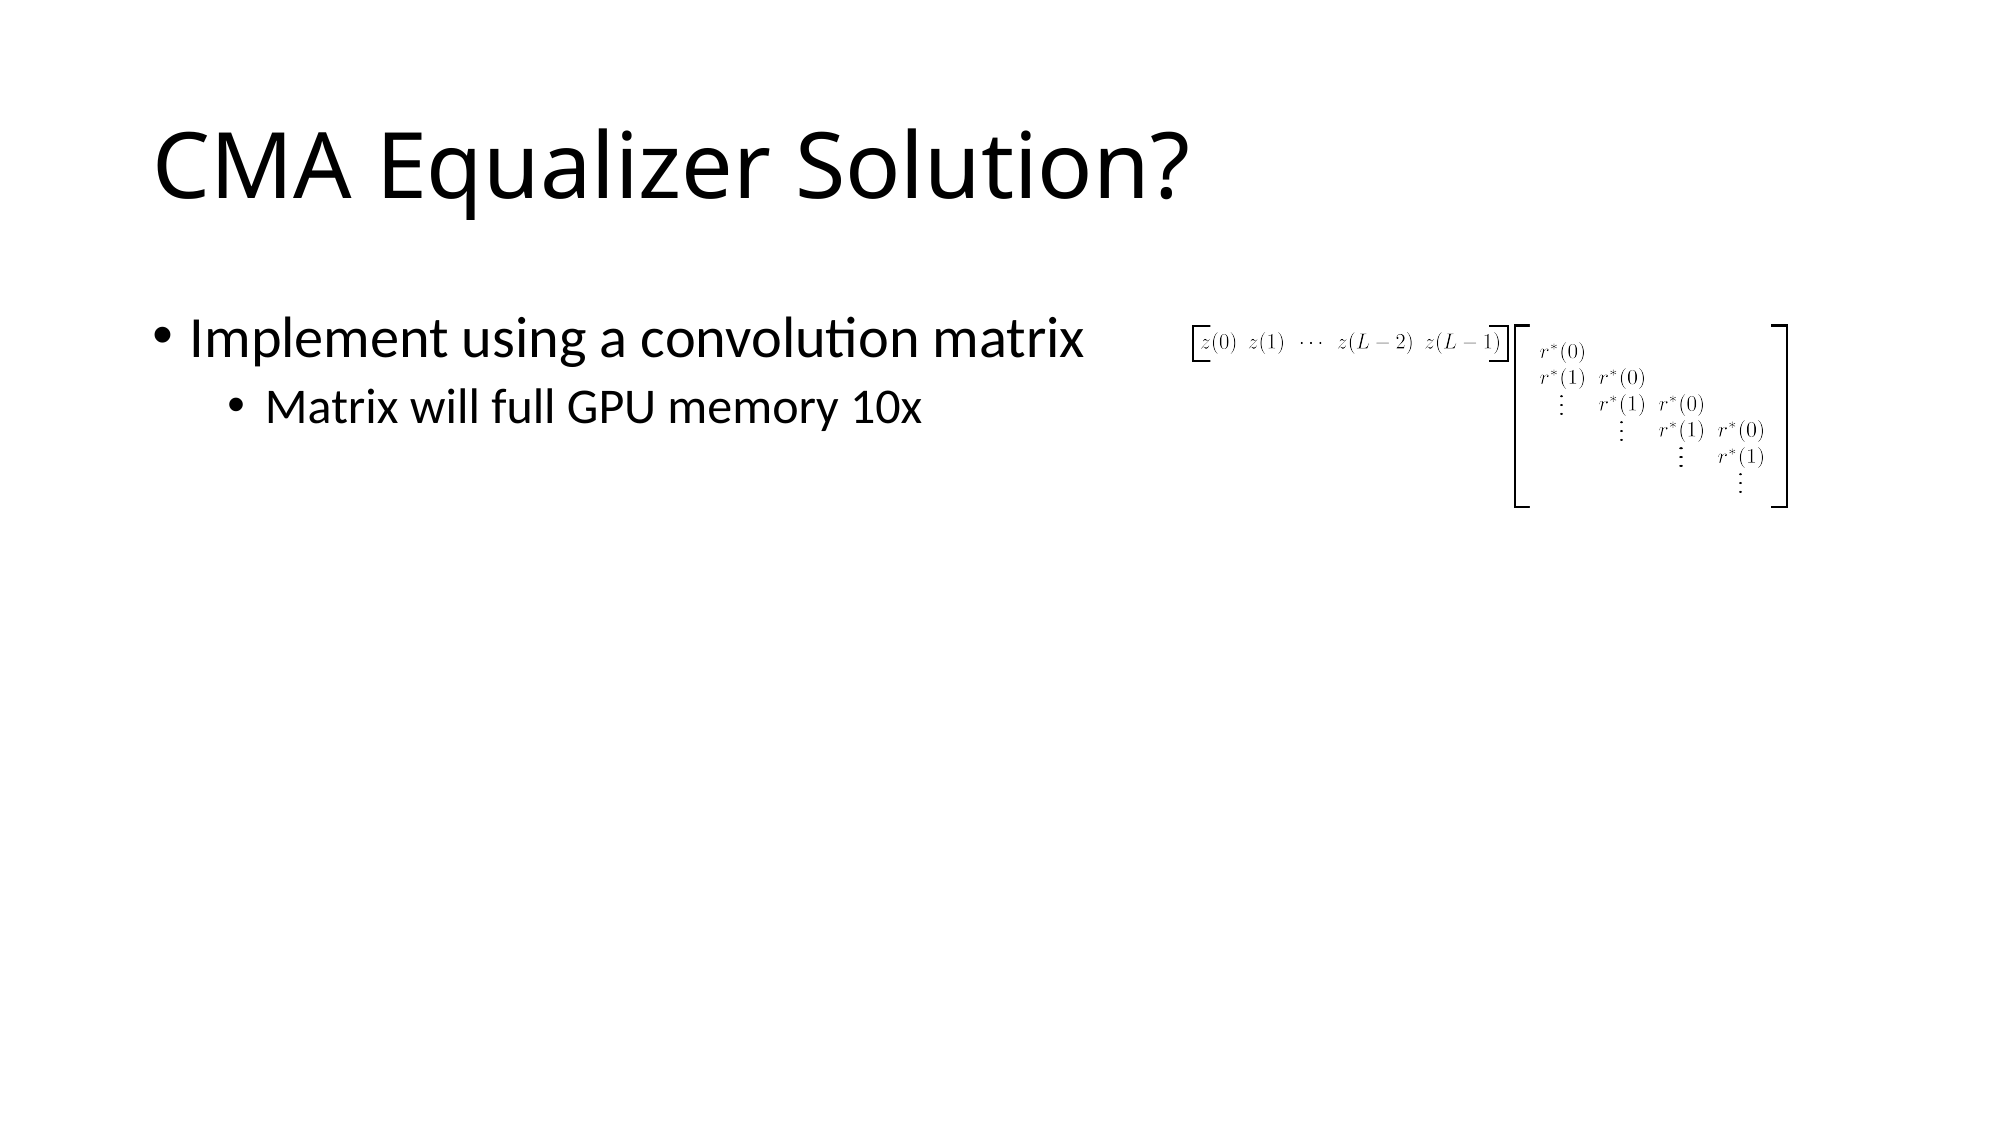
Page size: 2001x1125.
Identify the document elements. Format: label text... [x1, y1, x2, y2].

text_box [1515, 312, 1788, 523]
list [1149, 299, 2000, 1014]
title CMA Equalizer Solution? [137, 59, 1863, 278]
list Implement using a convolution matrix Matrix will full GPU memory 10x [137, 299, 1149, 1014]
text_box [1540, 342, 1763, 493]
picture [1201, 332, 1499, 354]
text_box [1193, 312, 1508, 375]
